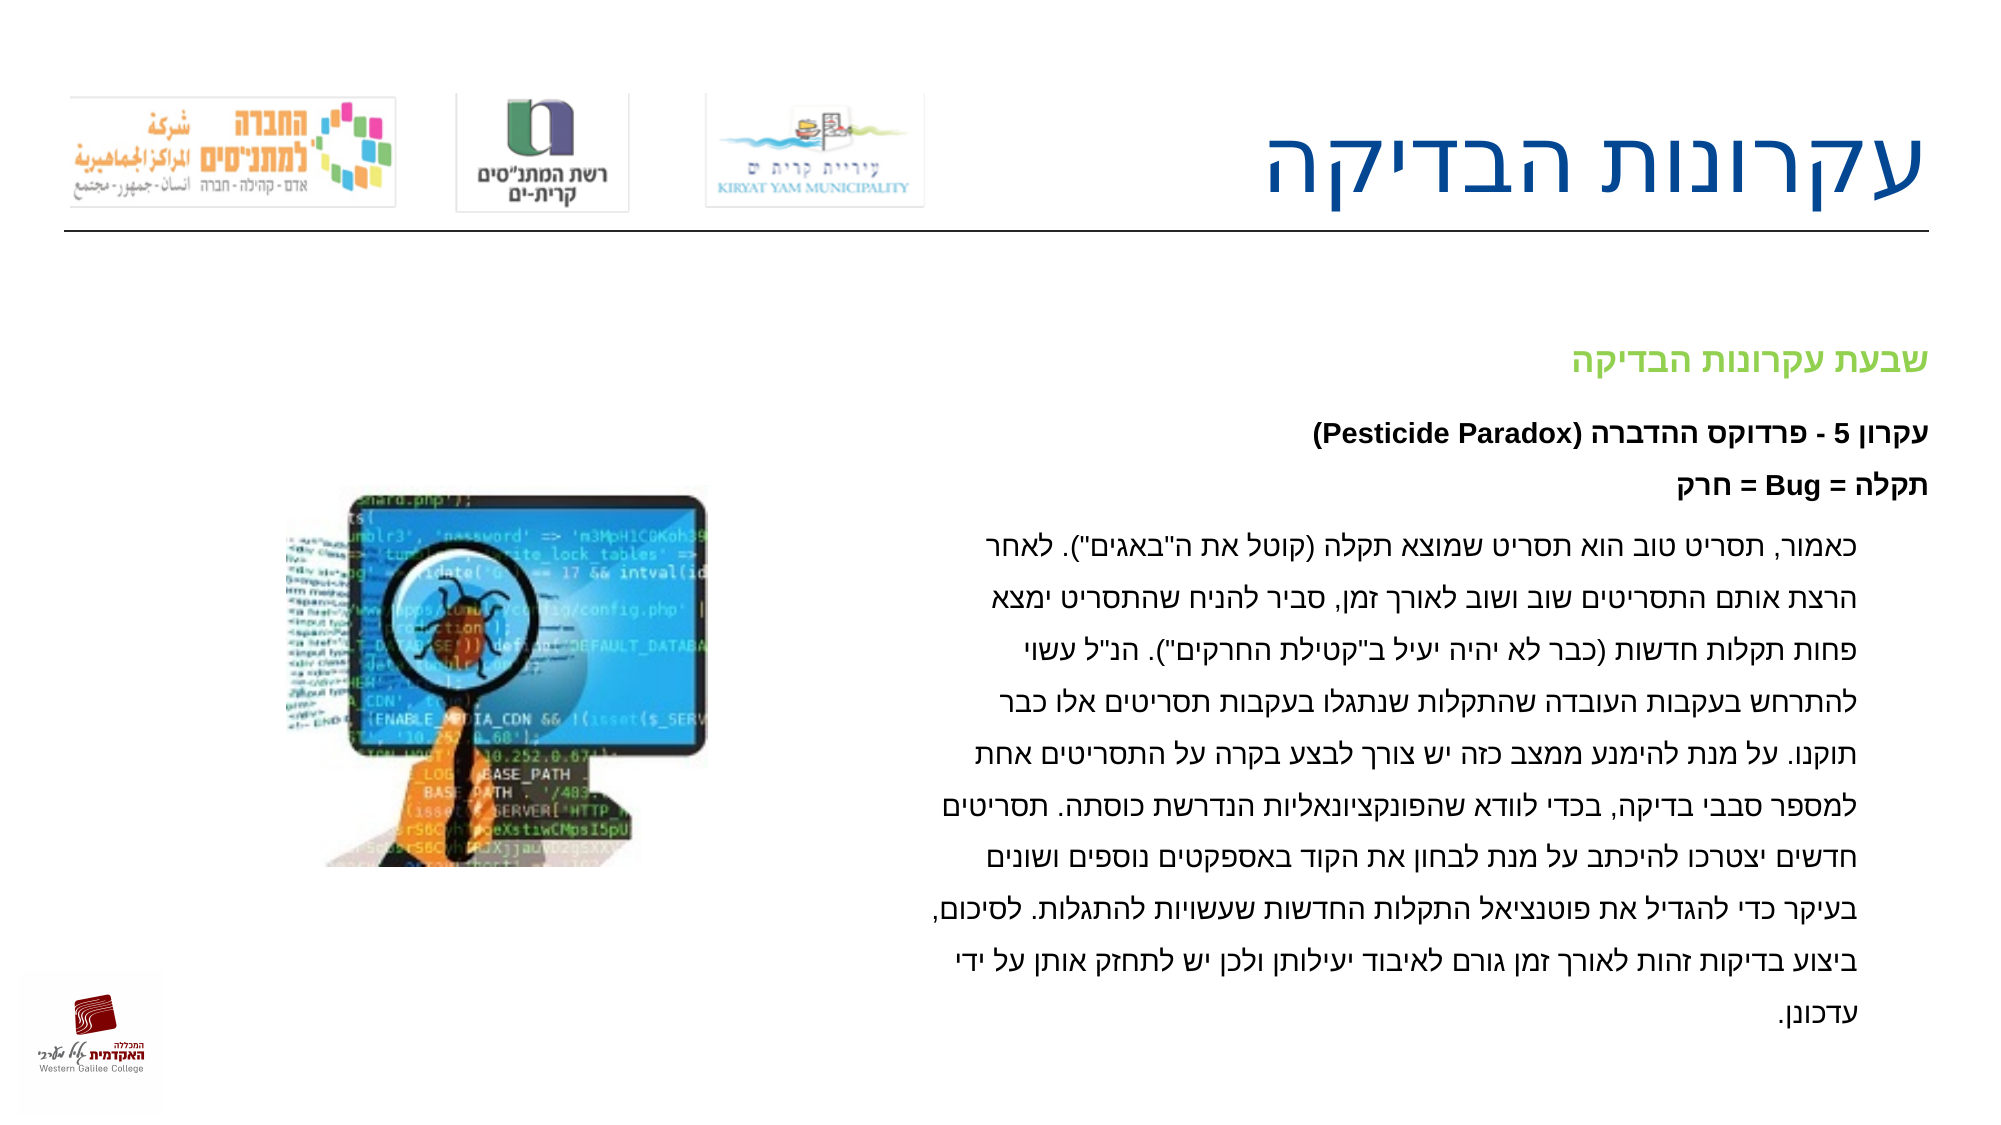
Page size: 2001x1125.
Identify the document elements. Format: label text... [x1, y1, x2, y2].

picture [286, 485, 708, 868]
text_box שבעת עקרונות הבדיקה עקרון 5 - פרדוקס ההדברה (Pesticide Paradox) תקלה = Bug = חרק כאמור, תסריט טוב הוא תסריט שמוצא תקלה (קוטל את ה"באגים"). לאחר הרצת אותם התסריטים שוב ושוב לאורך זמן, סביר להניח שהתסריט ימצא פחות תקלות חדשות (כבר לא יהיה יעיל ב"קטילת החרקים"). הנ"ל עשוי להתרחש בעקבות העובדה שהתקלות שנתגלו בעקבות תסריטים אלו כבר תוקנו. על מנת להימנע ממצב כזה יש צורך לבצע בקרה על התסריטים אחת למספר סבבי בדיקה, בכדי לוודא שהפונקציונאליות הנדרשת כוסתה. תסריטים חדשים יצטרכו להיכתב על מנת לבחון את הקוד באספקטים נוספים ושונים בעיקר כדי להגדיל את פוטנציאל התקלות החדשות שעשויות להתגלות. לסיכום, ביצוע בדיקות זהות לאורך זמן גורם לאיבוד יעילותן ולכן יש לתחזק אותן על ידי עדכונן. [924, 309, 1930, 1043]
title עקרונות הבדיקה [64, 55, 1930, 221]
picture [18, 970, 164, 1116]
picture [70, 93, 925, 213]
